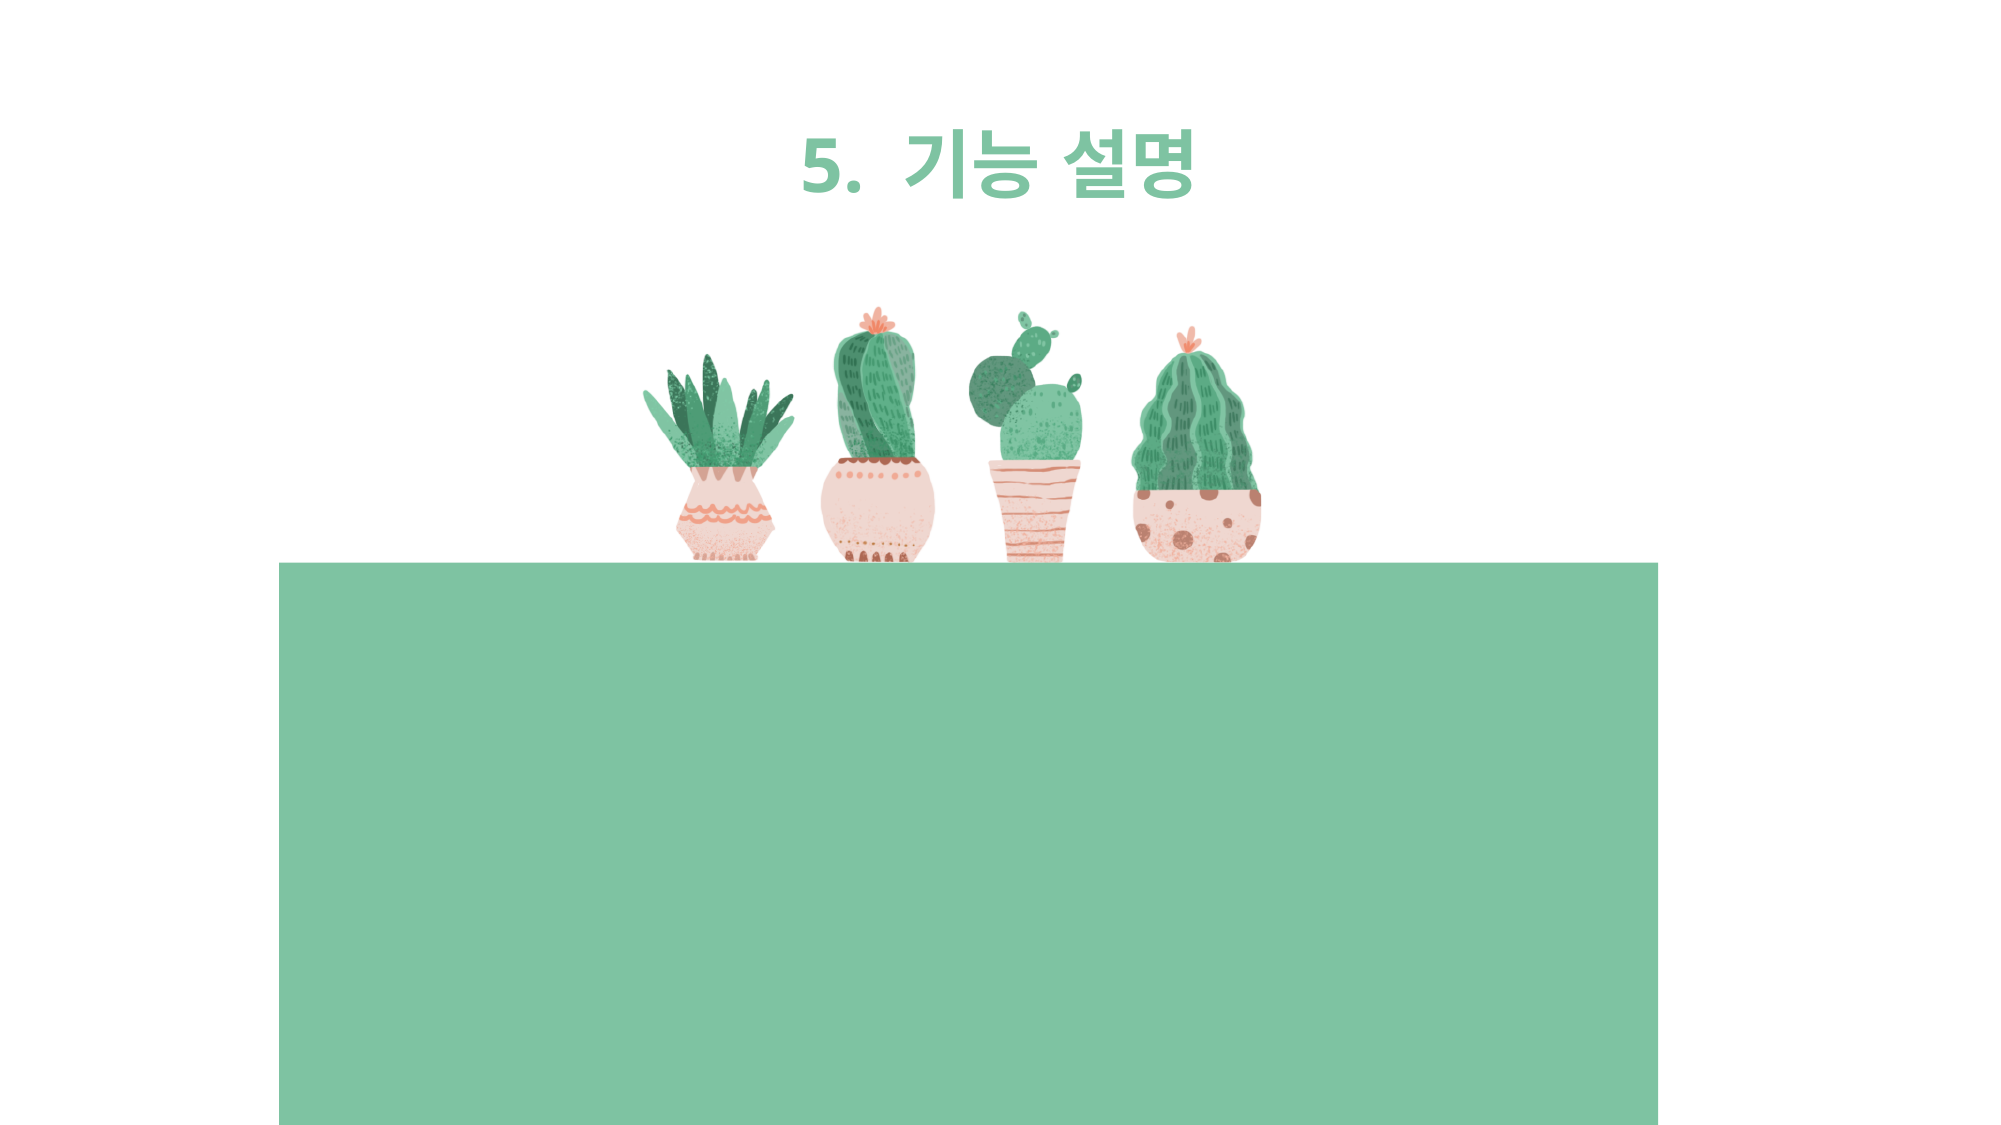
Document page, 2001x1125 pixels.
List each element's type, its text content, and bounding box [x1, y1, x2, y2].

title 5. 기능 설명 [137, 59, 1863, 278]
picture [642, 305, 1262, 562]
